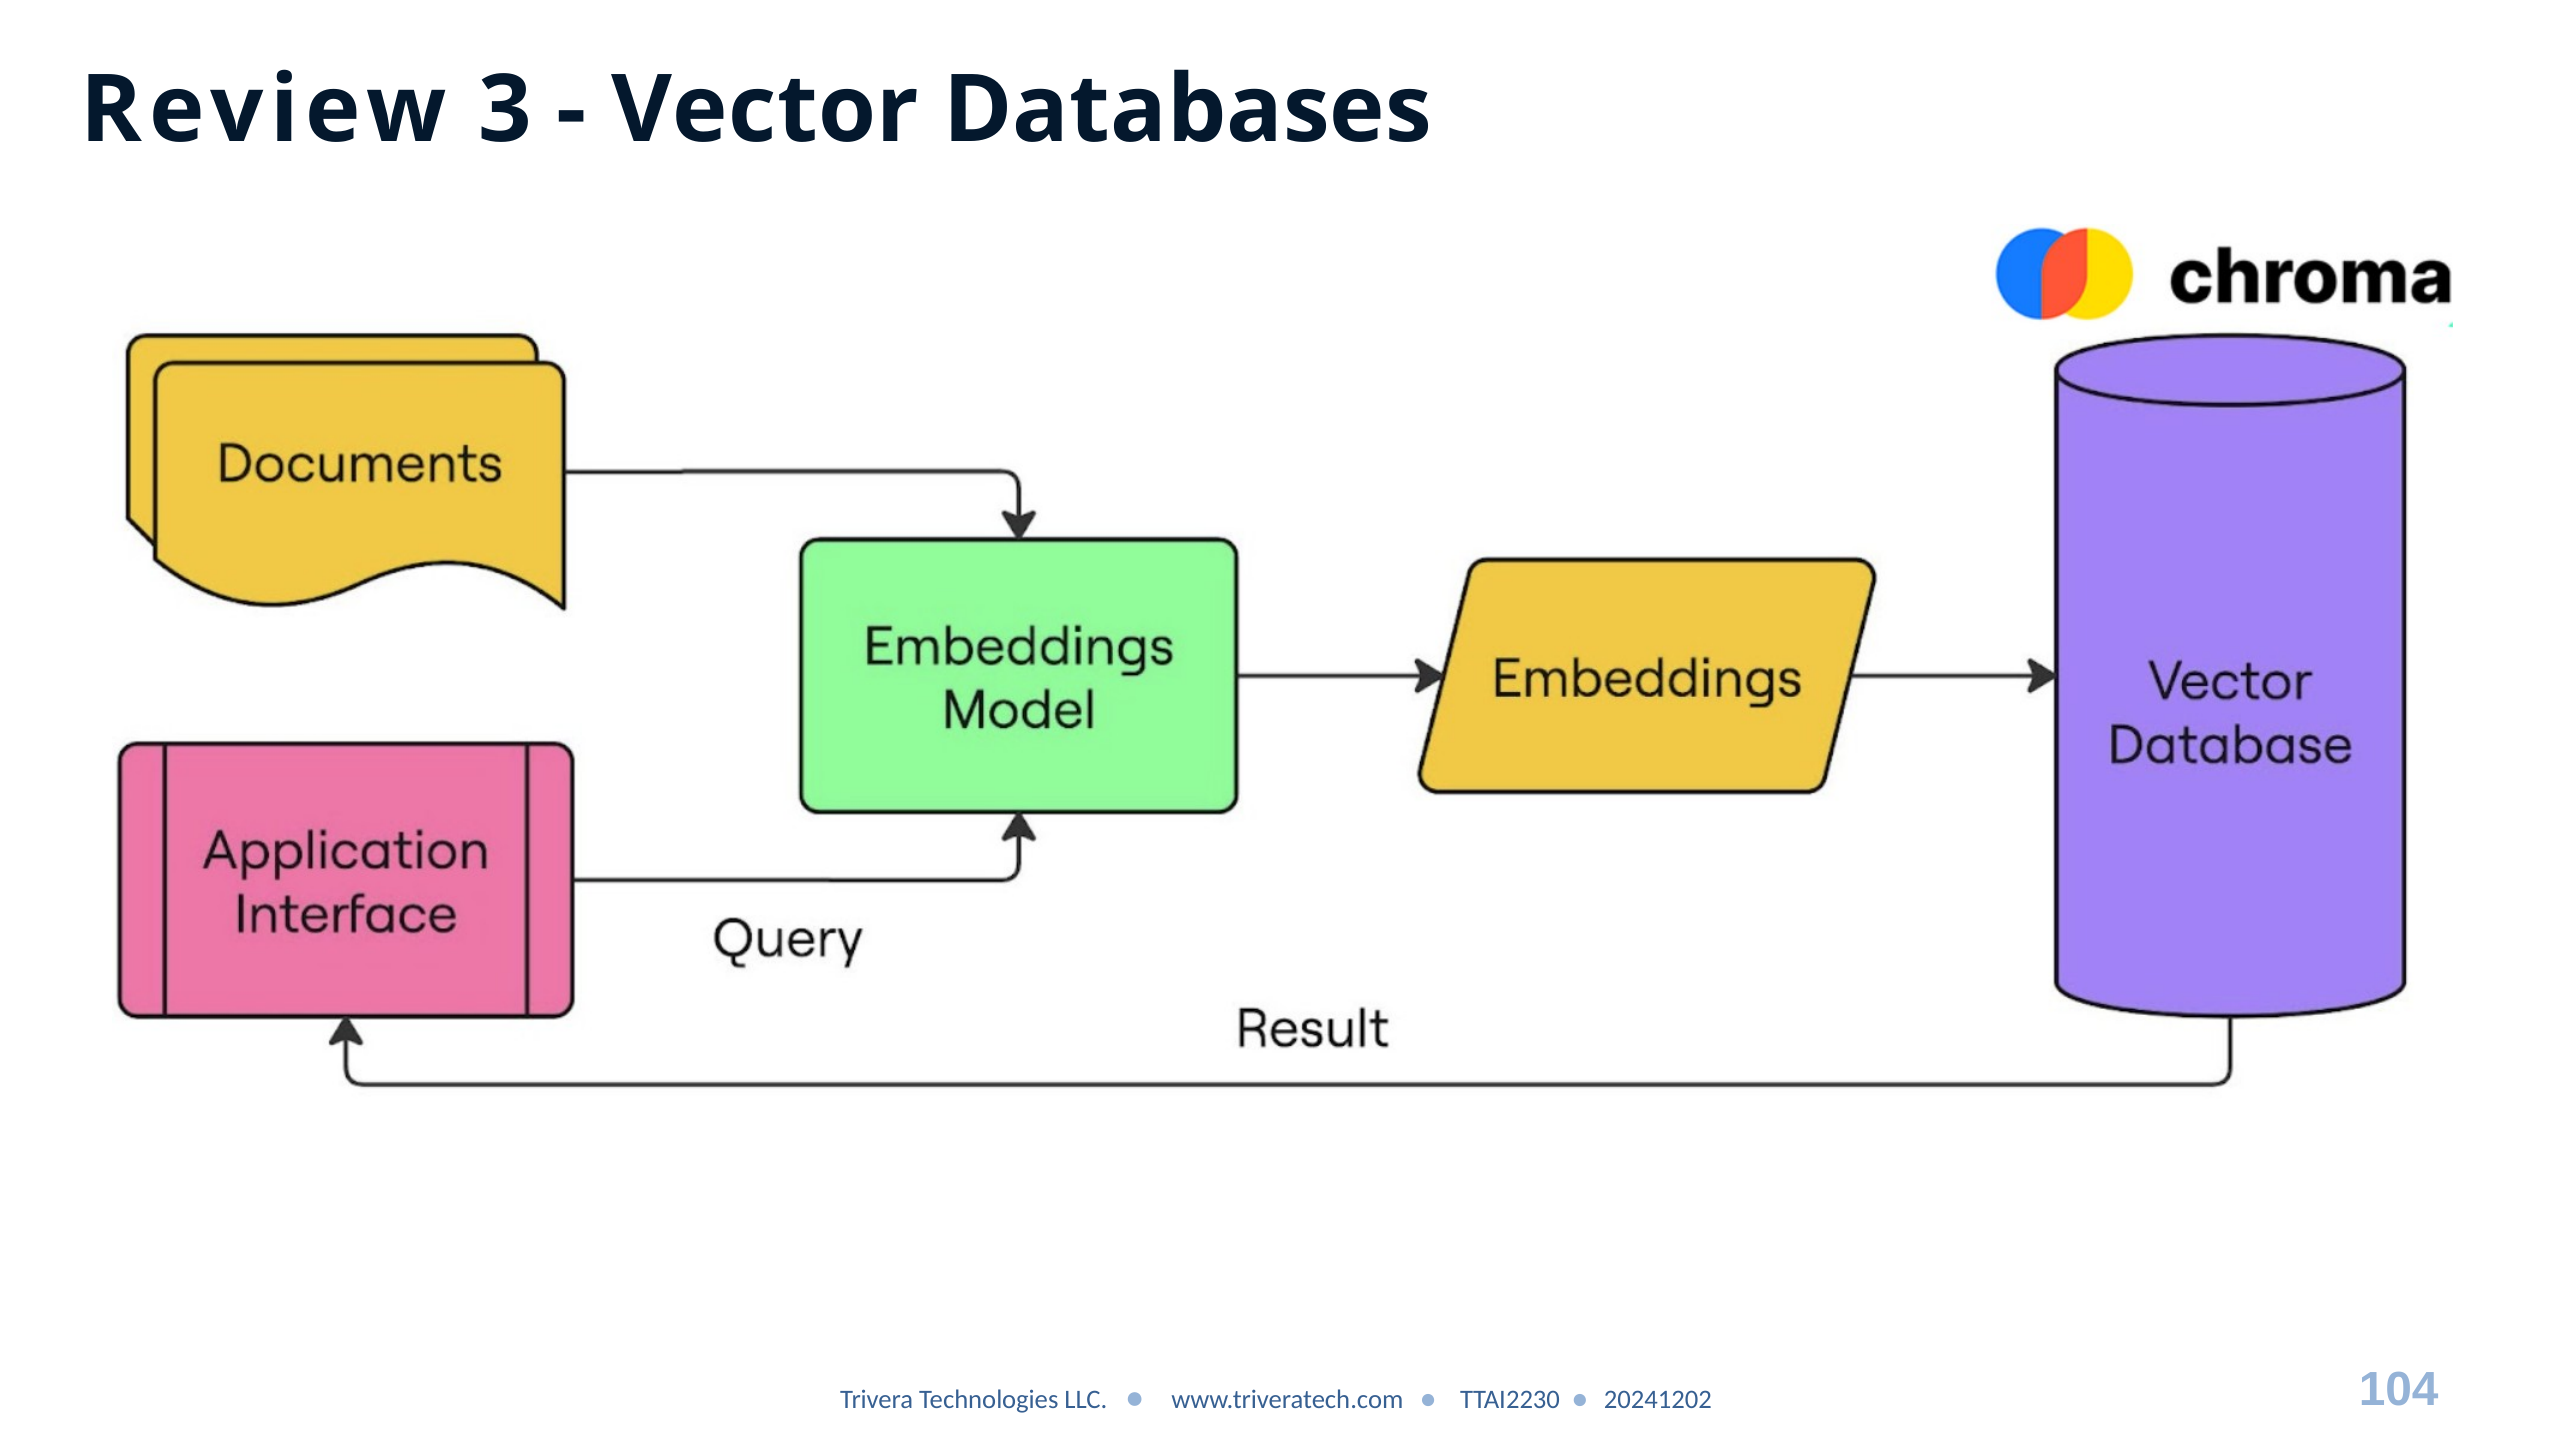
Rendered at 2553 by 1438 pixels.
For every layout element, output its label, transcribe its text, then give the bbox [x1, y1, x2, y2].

title Review 3 - Vector Databases [78, 44, 1964, 288]
picture [112, 224, 2453, 1100]
